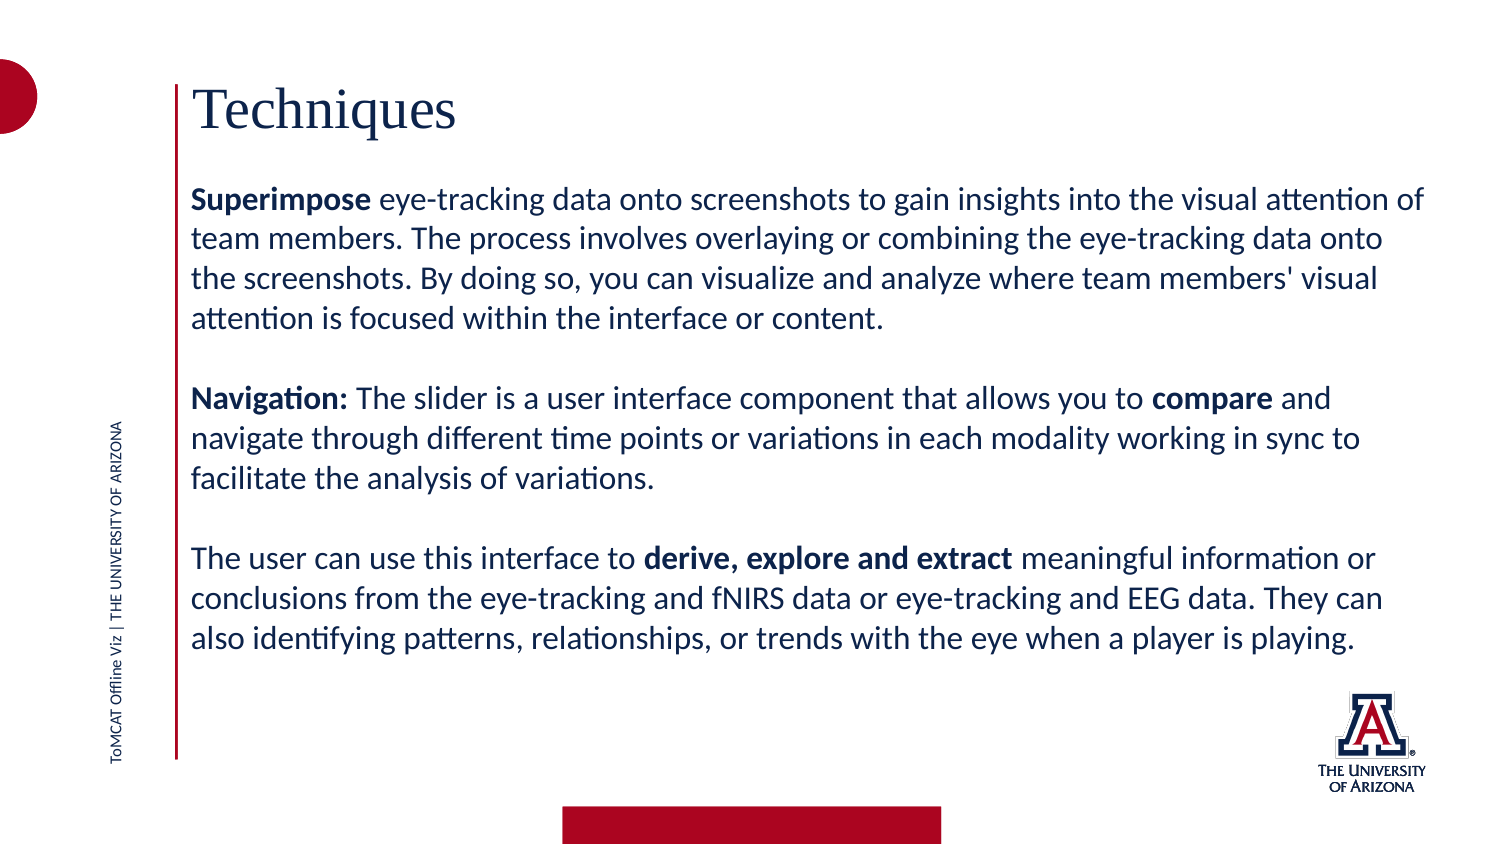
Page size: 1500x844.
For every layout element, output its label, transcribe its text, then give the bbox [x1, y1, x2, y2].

text_box ToMCAT Offline Viz | THE UNIVERSITY OF ARIZONA [104, 277, 125, 765]
title Techniques [190, 36, 1234, 151]
picture [1318, 691, 1426, 792]
text_box Superimpose eye-tracking data onto screenshots to gain insights into the visual attention of team members. The process involves overlaying or combining the eye-tracking data onto the screenshots. By doing so, you can visualize and analyze where team members' visual attention is focused within the interface or content. Navigation: The slider is a user interface component that allows you to compare and navigate through different time points or variations in each modality working in sync to facilitate the analysis of variations. The user can use this interface to derive, explore and extract meaningful information or conclusions from the eye-tracking and fNIRS data or eye-tracking and EEG data. They can also identifying patterns, relationships, or trends with the eye when a player is playing. [190, 175, 1431, 690]
